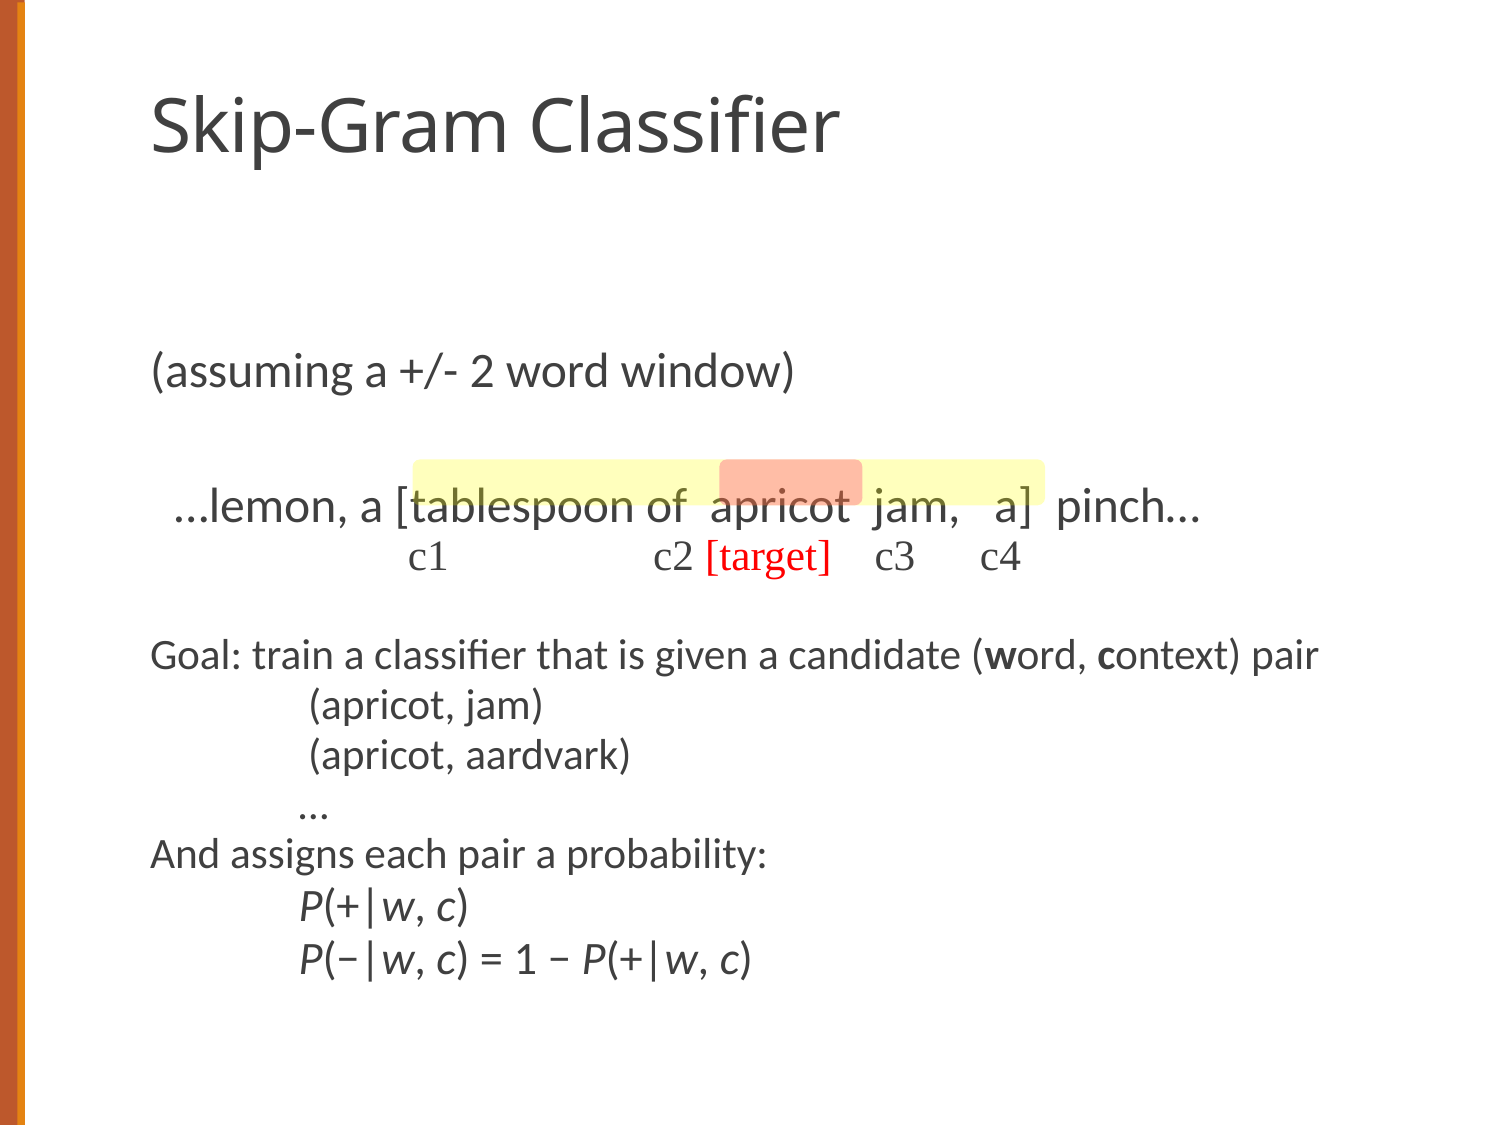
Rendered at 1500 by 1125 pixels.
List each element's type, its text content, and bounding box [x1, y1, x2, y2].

title Skip-Gram Classifier [135, 26, 1373, 175]
text_box [412, 459, 725, 506]
text_box [857, 459, 1046, 506]
list (assuming a +/- 2 word window) …lemon, a [tablespoon of apricot jam, a] pinch… c1 c2 [target] c3 c4 Goal: train a classifier that is given a candidate (word, context) pair (apricot, jam) (apricot, aardvark) … And assigns each pair a probability: P(+|w, c) P(−|w, c) = 1 − P(+|w, c) [150, 337, 1500, 993]
text_box [719, 459, 863, 506]
